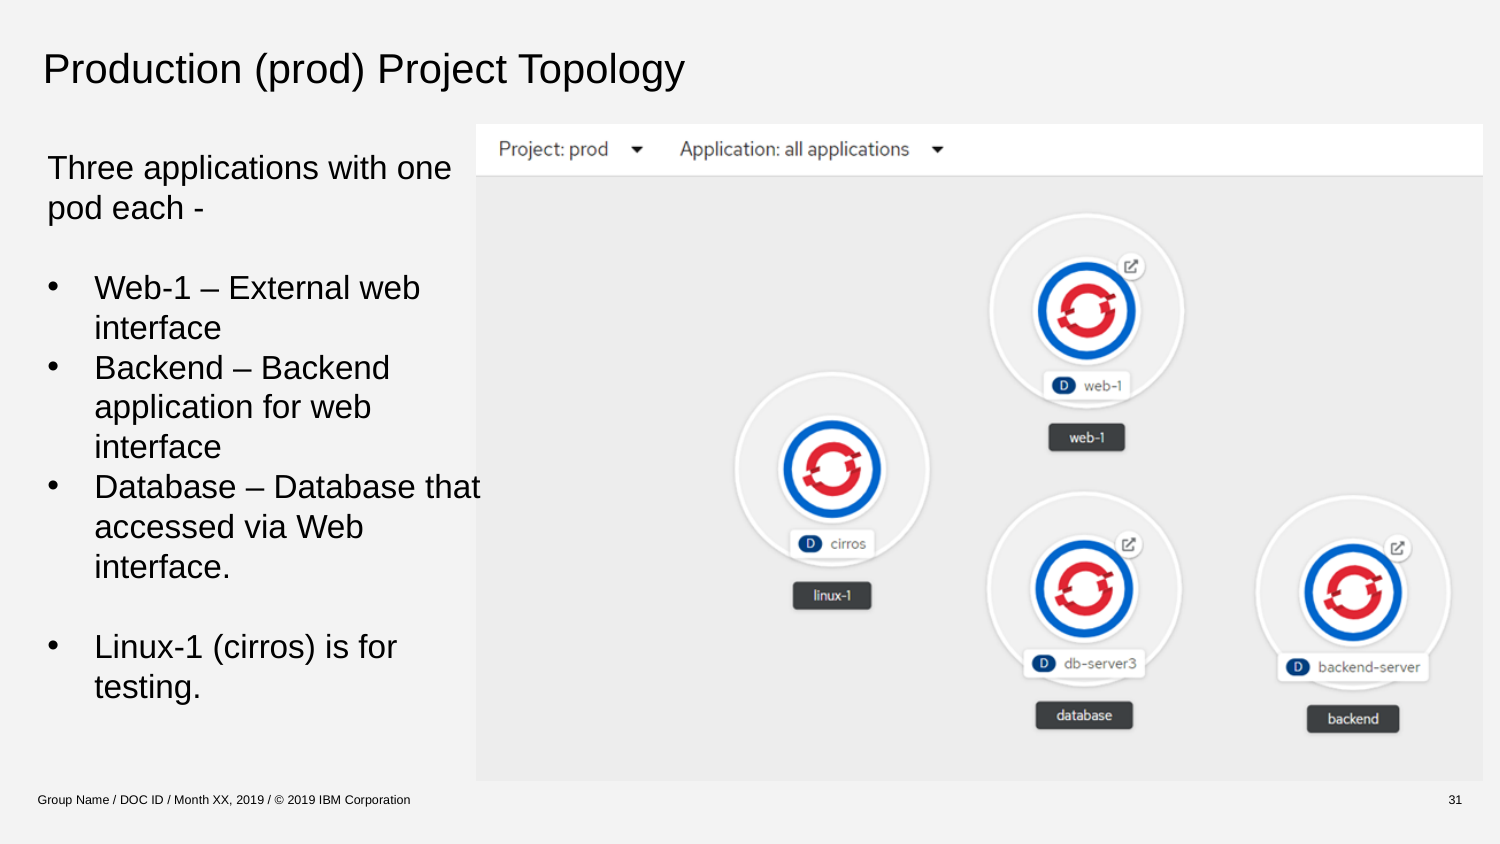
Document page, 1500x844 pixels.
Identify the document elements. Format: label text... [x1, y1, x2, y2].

slide_number 31 [1162, 789, 1463, 813]
picture [476, 123, 1483, 782]
text_box Three applications with one pod each - Web-1 – External web interface Backend – Backend application for web interface Database – Database that accessed via Web interface. Linux-1 (cirros) is for testing. [32, 138, 508, 793]
footer Group Name / DOC ID / Month XX, 2019 / © 2019 IBM Corporation [37, 789, 713, 813]
text_box Production (prod) Project Topology [42, 47, 1463, 138]
